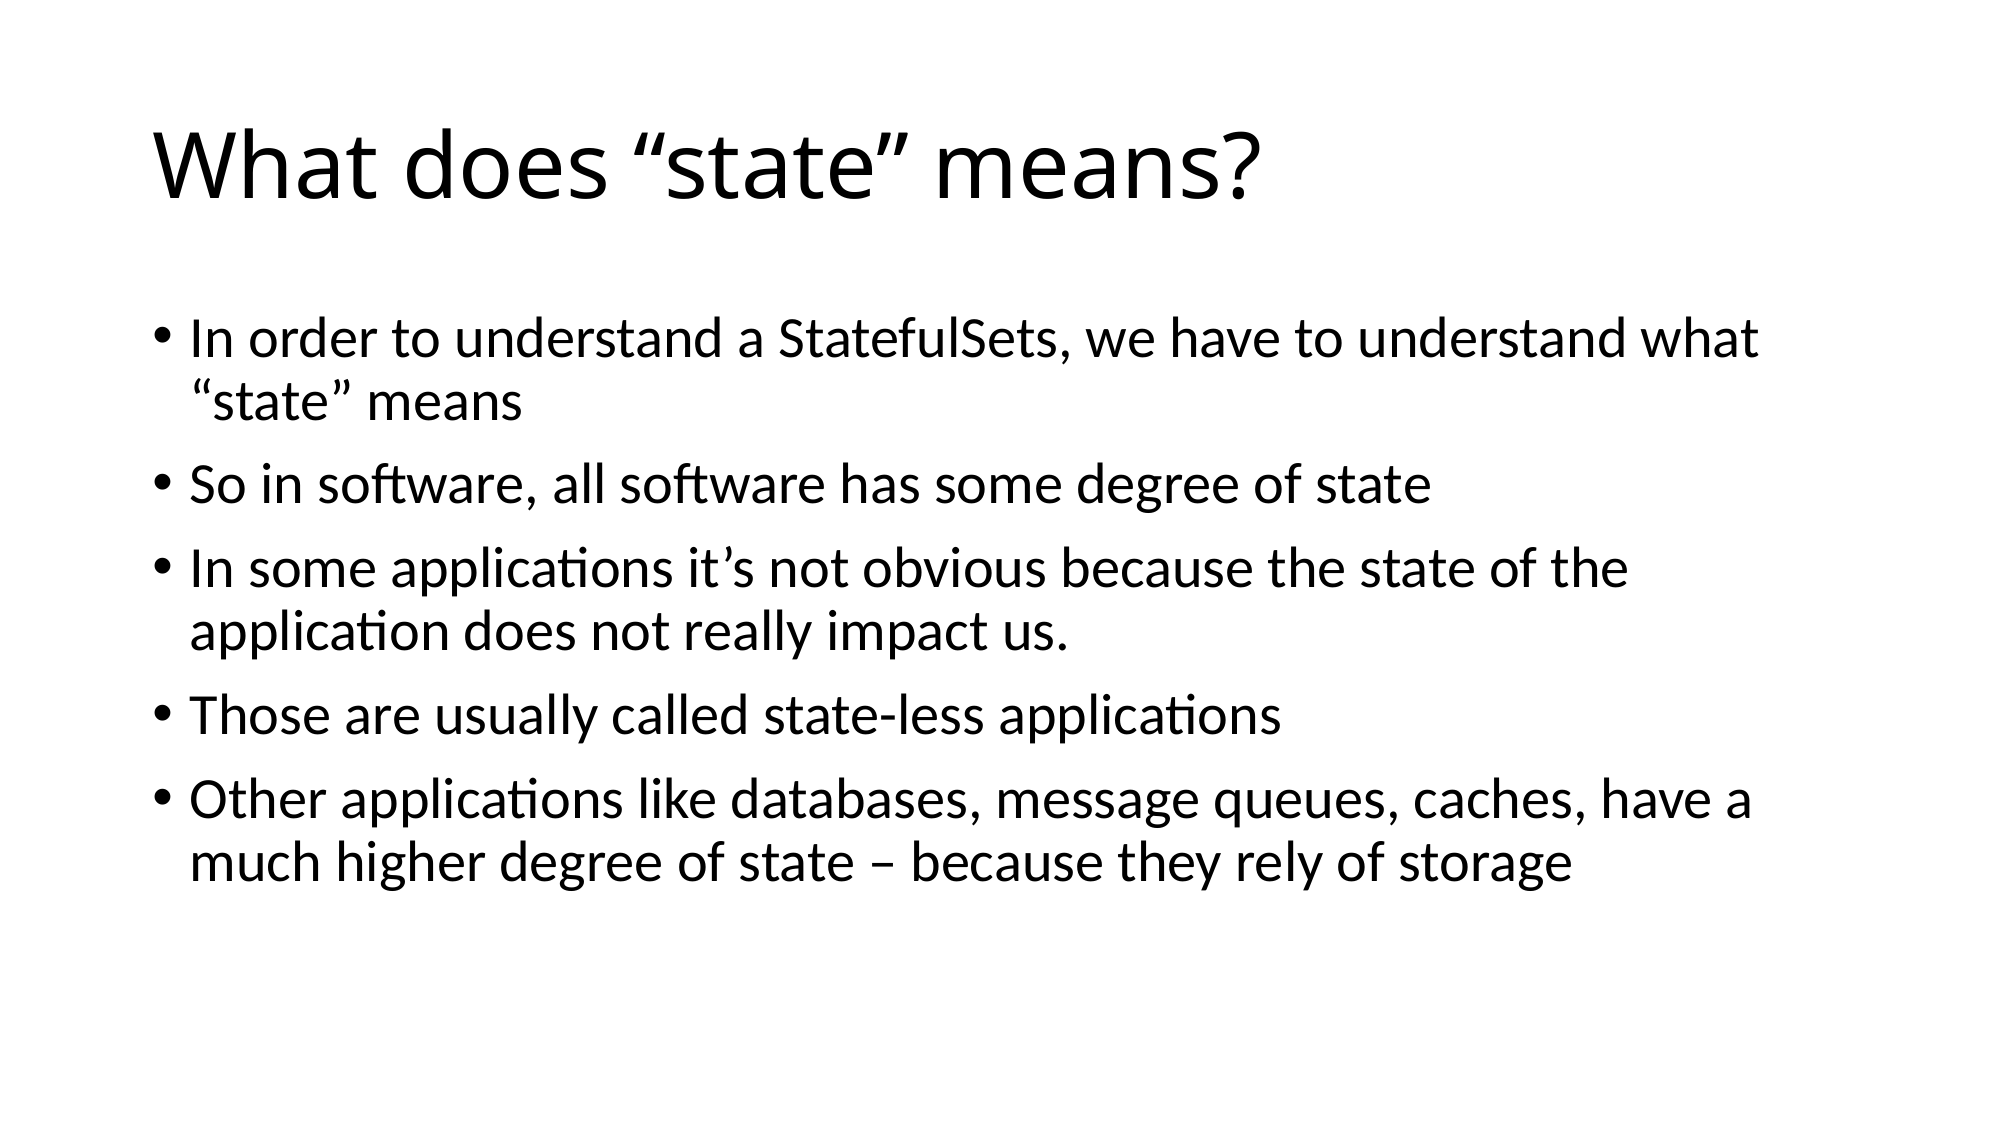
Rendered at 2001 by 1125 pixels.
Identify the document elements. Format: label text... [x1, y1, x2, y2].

list In order to understand a StatefulSets, we have to understand what “state” means So in software, all software has some degree of state In some applications it’s not obvious because the state of the application does not really impact us. Those are usually called state-less applications Other applications like databases, message queues, caches, have a much higher degree of state – because they rely of storage [137, 299, 1863, 1014]
title What does “state” means? [137, 59, 1863, 278]
